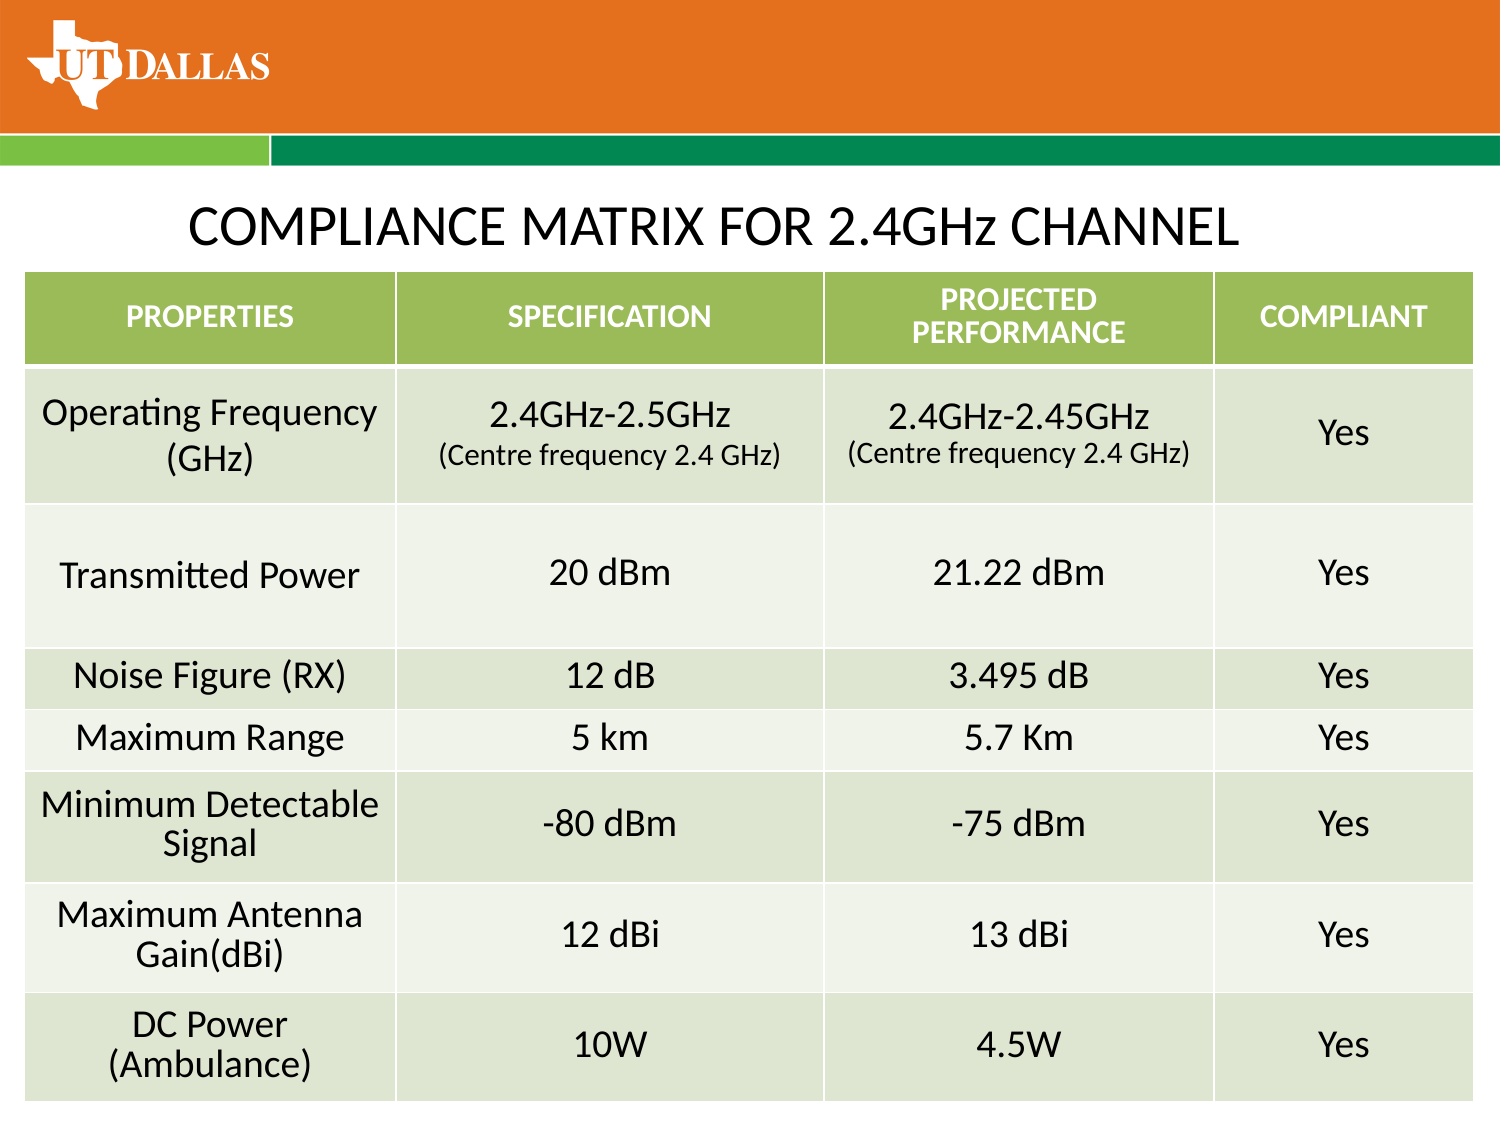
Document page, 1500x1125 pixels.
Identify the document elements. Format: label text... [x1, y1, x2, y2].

table_cell Yes [1215, 649, 1473, 709]
table_cell Noise Figure (RX) [25, 649, 395, 709]
table_cell 5 km [397, 710, 823, 770]
table_cell 13 dBi [825, 884, 1213, 992]
table_cell Yes [1215, 772, 1473, 882]
picture [0, 0, 1500, 1125]
table_cell Yes [1215, 993, 1473, 1101]
table_header COMPLIANT [1215, 272, 1473, 364]
table_cell Yes [1215, 369, 1473, 503]
table_cell Transmitted Power [25, 505, 395, 647]
table_cell 20 dBm [397, 505, 823, 647]
table_cell 12 dBi [397, 884, 823, 992]
table_cell 2.4GHz-2.5GHz (Centre frequency 2.4 GHz) [397, 369, 823, 503]
table_cell 3.495 dB [825, 649, 1213, 709]
table_cell 12 dB [397, 649, 823, 709]
table_cell Yes [1215, 884, 1473, 992]
table_cell 4.5W [825, 993, 1213, 1101]
table_cell -80 dBm [397, 772, 823, 882]
table_cell Minimum Detectable Signal [25, 772, 395, 882]
table_cell Yes [1215, 710, 1473, 770]
text_box COMPLIANCE MATRIX FOR 2.4GHz CHANNEL [117, 179, 1355, 265]
table_header PROJECTED PERFORMANCE [825, 272, 1213, 364]
table_cell Operating Frequency (GHz) [25, 369, 395, 503]
table_header PROPERTIES [25, 272, 395, 364]
table_cell -75 dBm [825, 772, 1213, 882]
table_cell Maximum Range [25, 710, 395, 770]
table_cell 2.4GHz-2.45GHz (Centre frequency 2.4 GHz) [825, 369, 1213, 503]
table_cell Maximum Antenna Gain(dBi) [25, 884, 395, 992]
table_cell Yes [1215, 505, 1473, 647]
table_cell 10W [397, 993, 823, 1101]
table_header SPECIFICATION [397, 272, 823, 364]
table_cell 21.22 dBm [825, 505, 1213, 647]
table_cell DC Power (Ambulance) [25, 993, 395, 1101]
table_cell 5.7 Km [825, 710, 1213, 770]
